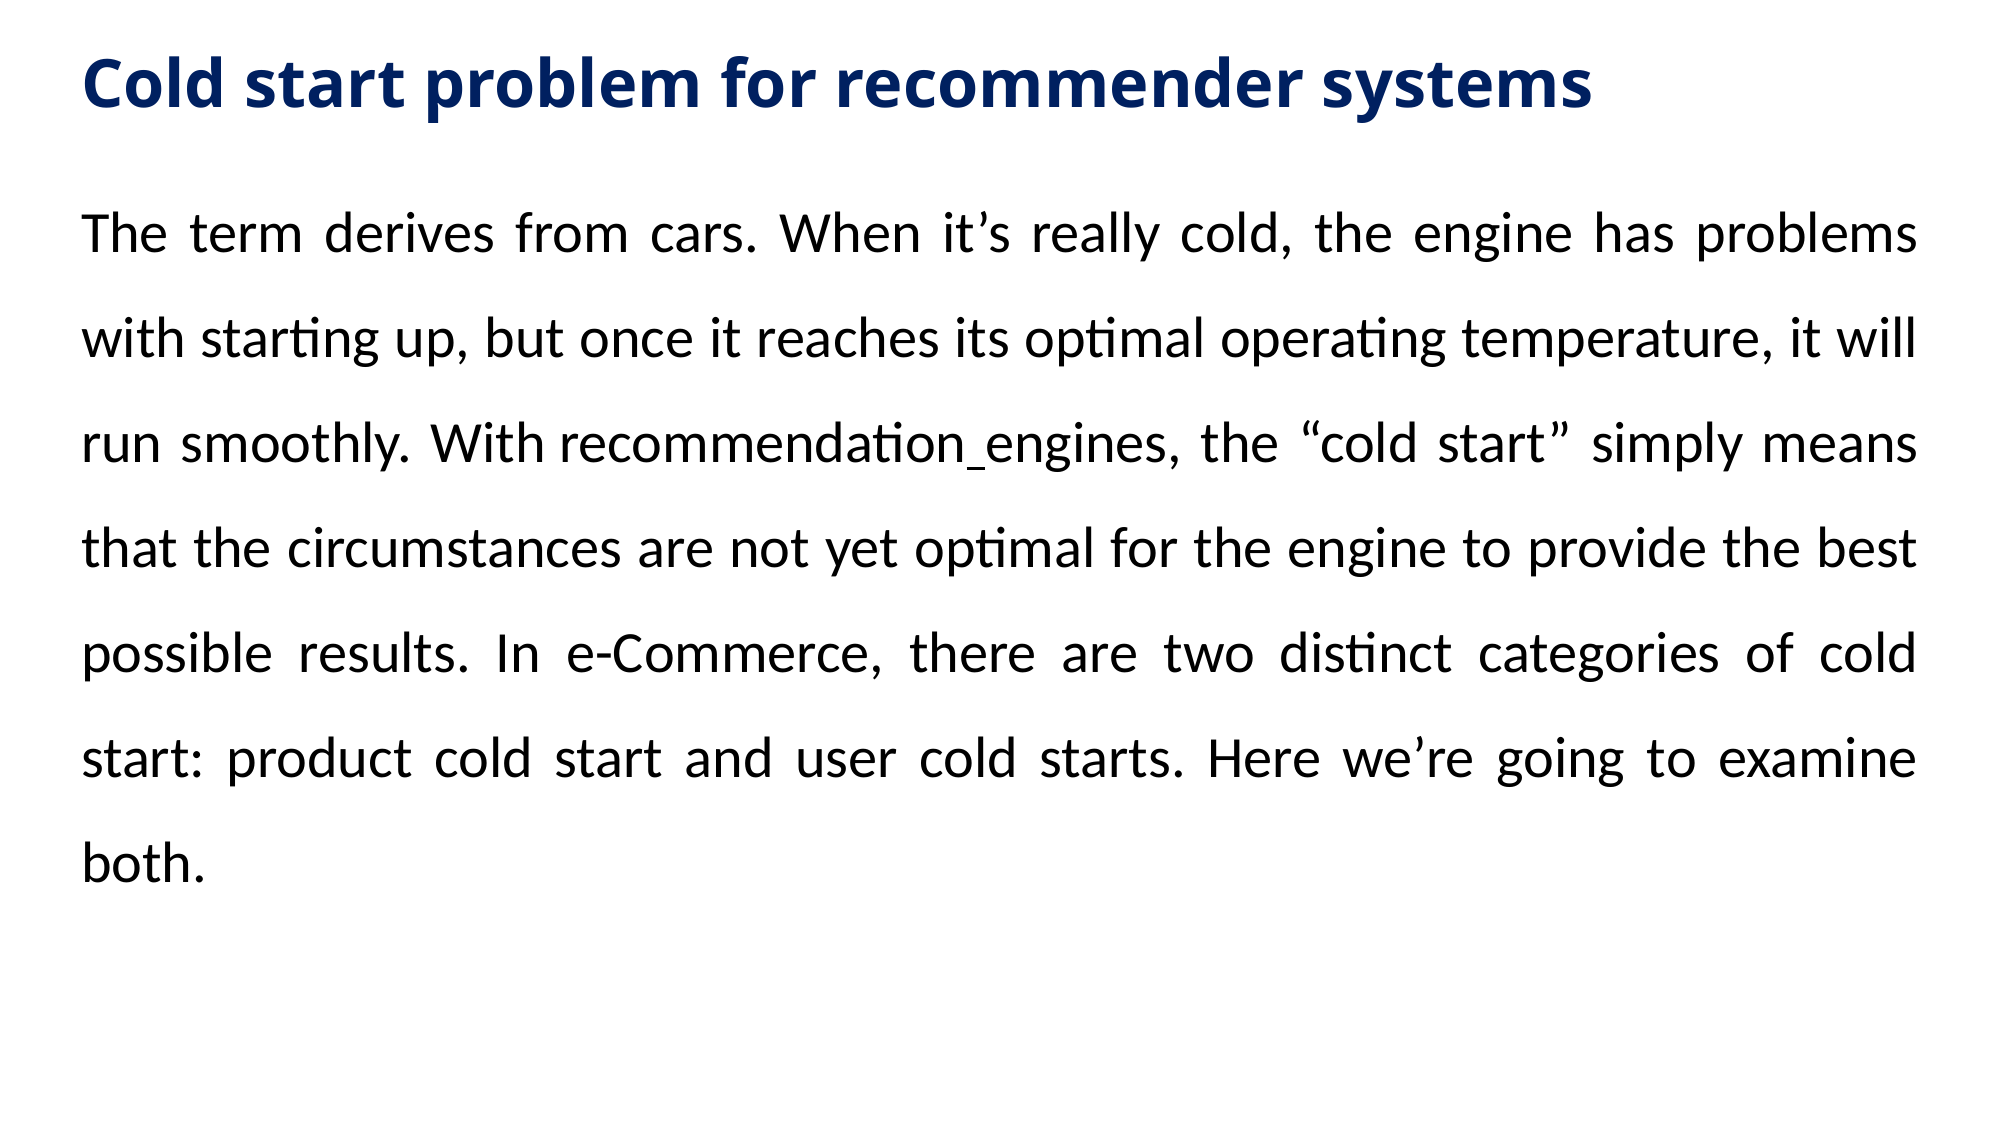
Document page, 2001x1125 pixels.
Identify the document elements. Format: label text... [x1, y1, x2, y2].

text_box Cold start problem for recommender systems [66, 33, 1789, 129]
text_box The term derives from cars. When it’s really cold, the engine has problems with starting up, but once it reaches its optimal operating temperature, it will run smoothly. With recommendation engines, the “cold start” simply means that the circumstances are not yet optimal for the engine to provide the best possible results. In e-Commerce, there are two distinct categories of cold start: product cold start and user cold starts. Here we’re going to examine both. [66, 152, 1935, 902]
